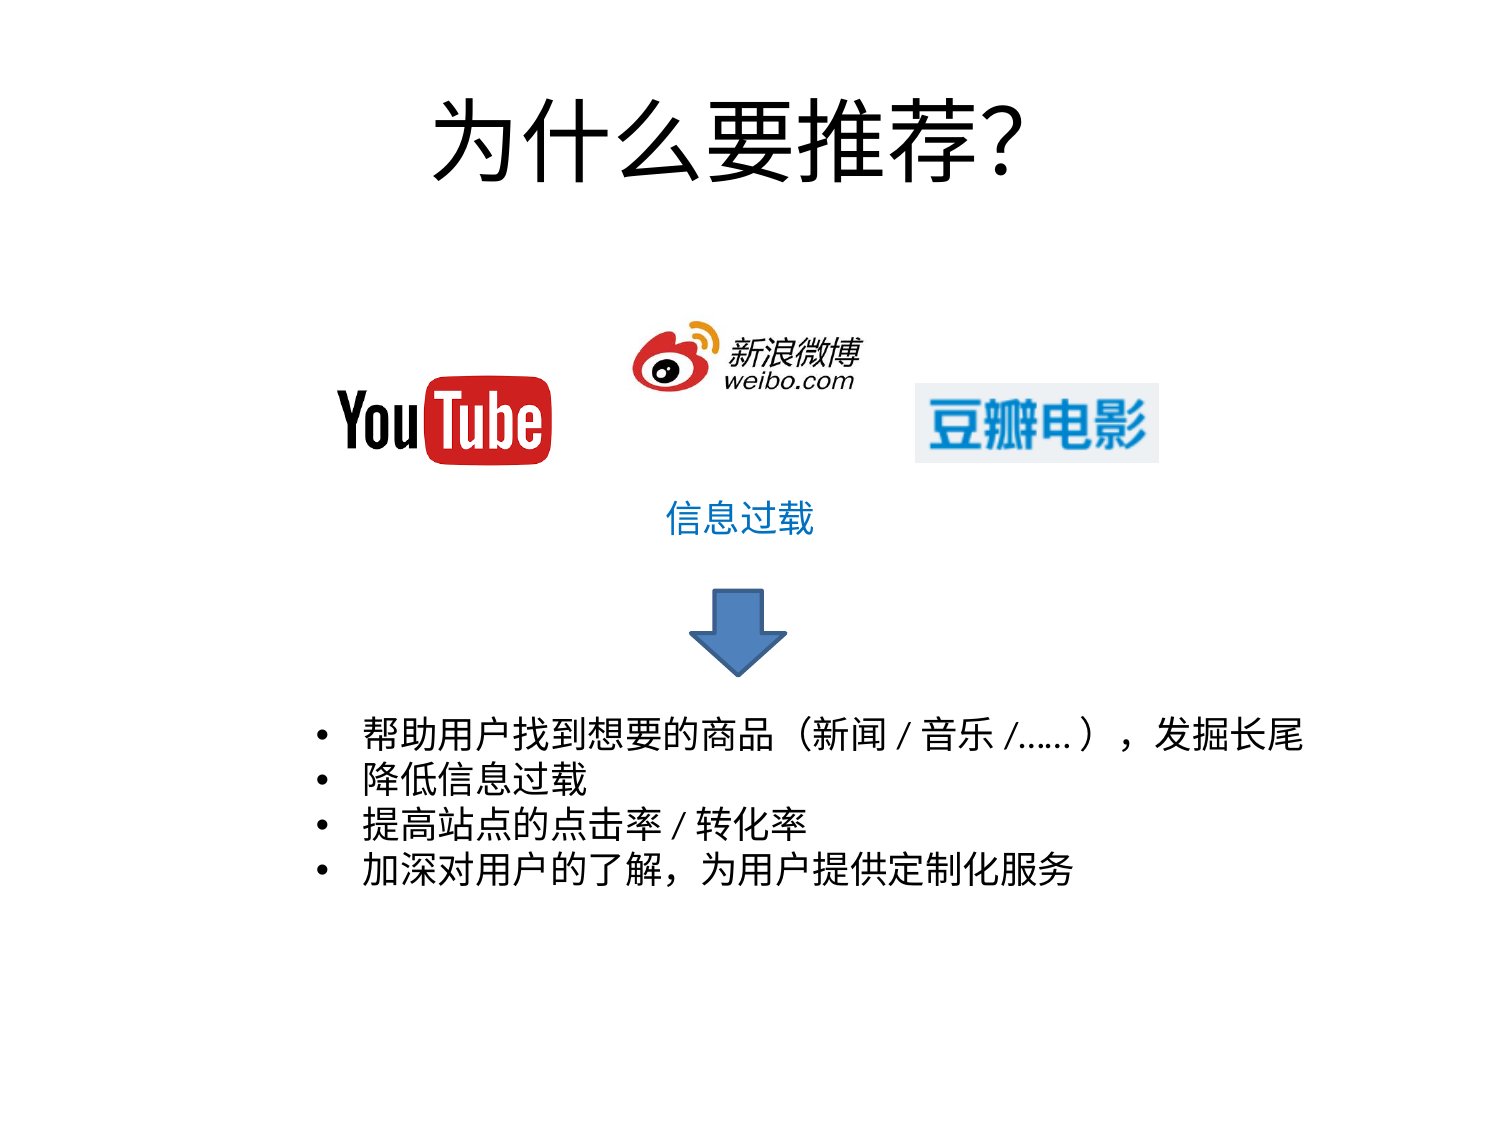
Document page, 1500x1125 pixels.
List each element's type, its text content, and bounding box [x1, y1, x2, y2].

list 信息过载 [650, 487, 857, 536]
picture [617, 259, 883, 463]
picture [336, 375, 552, 466]
picture [915, 383, 1159, 463]
title 为什么要推荐？ [75, 45, 1425, 233]
text_box [688, 588, 788, 678]
text_box 帮助用户找到想要的商品（新闻/音乐/……），发掘长尾 降低信息过载 提高站点的点击率/转化率 加深对用户的了解，为用户提供定制化服务 [301, 704, 1341, 899]
